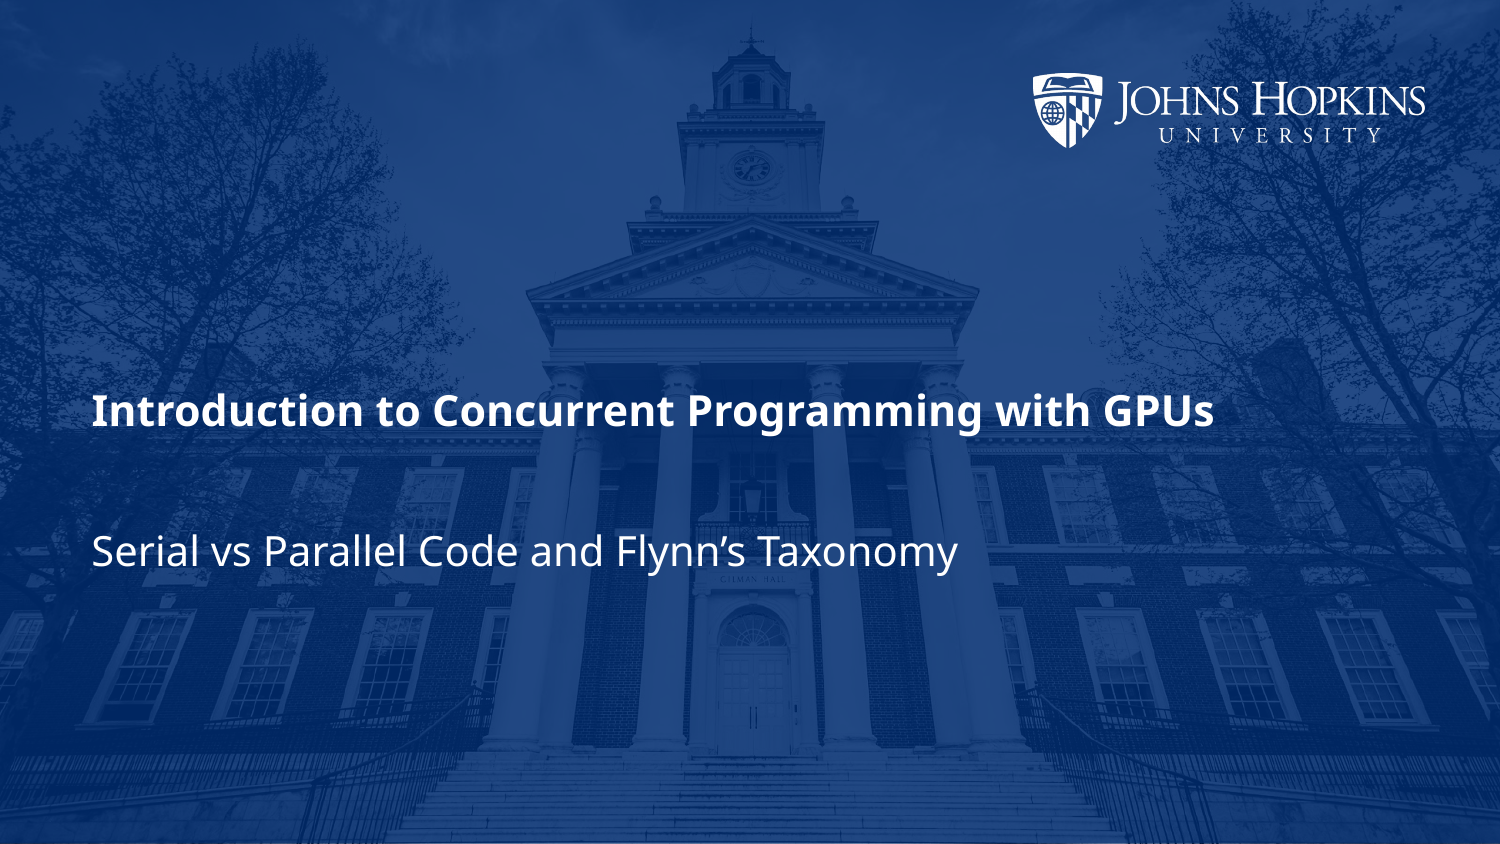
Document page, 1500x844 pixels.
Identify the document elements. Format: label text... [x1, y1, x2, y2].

list Serial vs Parallel Code and Flynn’s Taxonomy [76, 522, 1425, 583]
title Introduction to Concurrent Programming with GPUs [76, 367, 1424, 457]
picture [1033, 73, 1425, 148]
